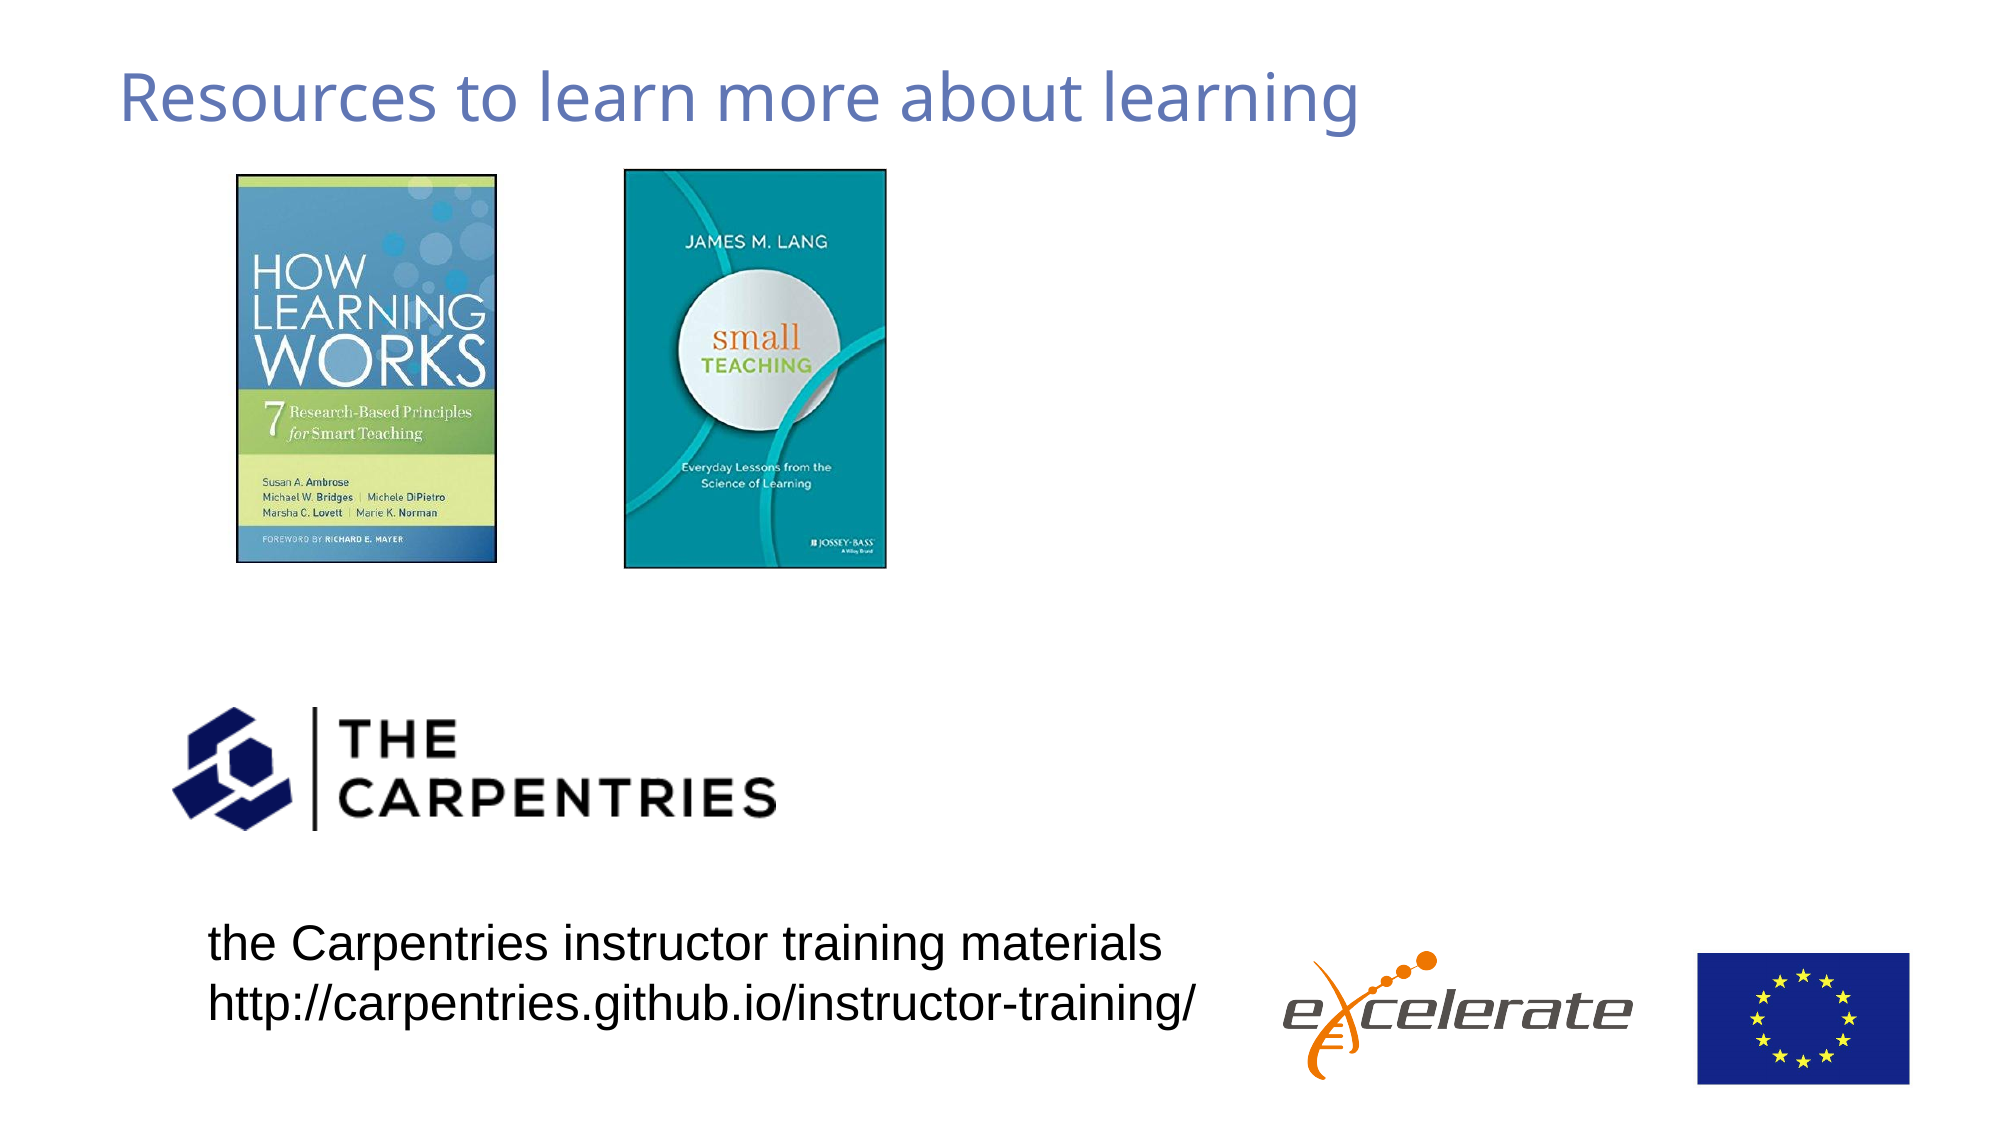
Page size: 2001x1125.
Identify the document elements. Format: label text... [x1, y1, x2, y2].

picture [171, 174, 561, 563]
picture [623, 168, 887, 569]
text_box the Carpentries instructor training materials http://carpentries.github.io/instructor-training/ [192, 895, 1454, 1043]
picture [1283, 951, 1633, 1080]
title Resources to learn more about learning [118, 54, 1902, 138]
picture [171, 707, 776, 832]
picture [1693, 949, 1913, 1088]
